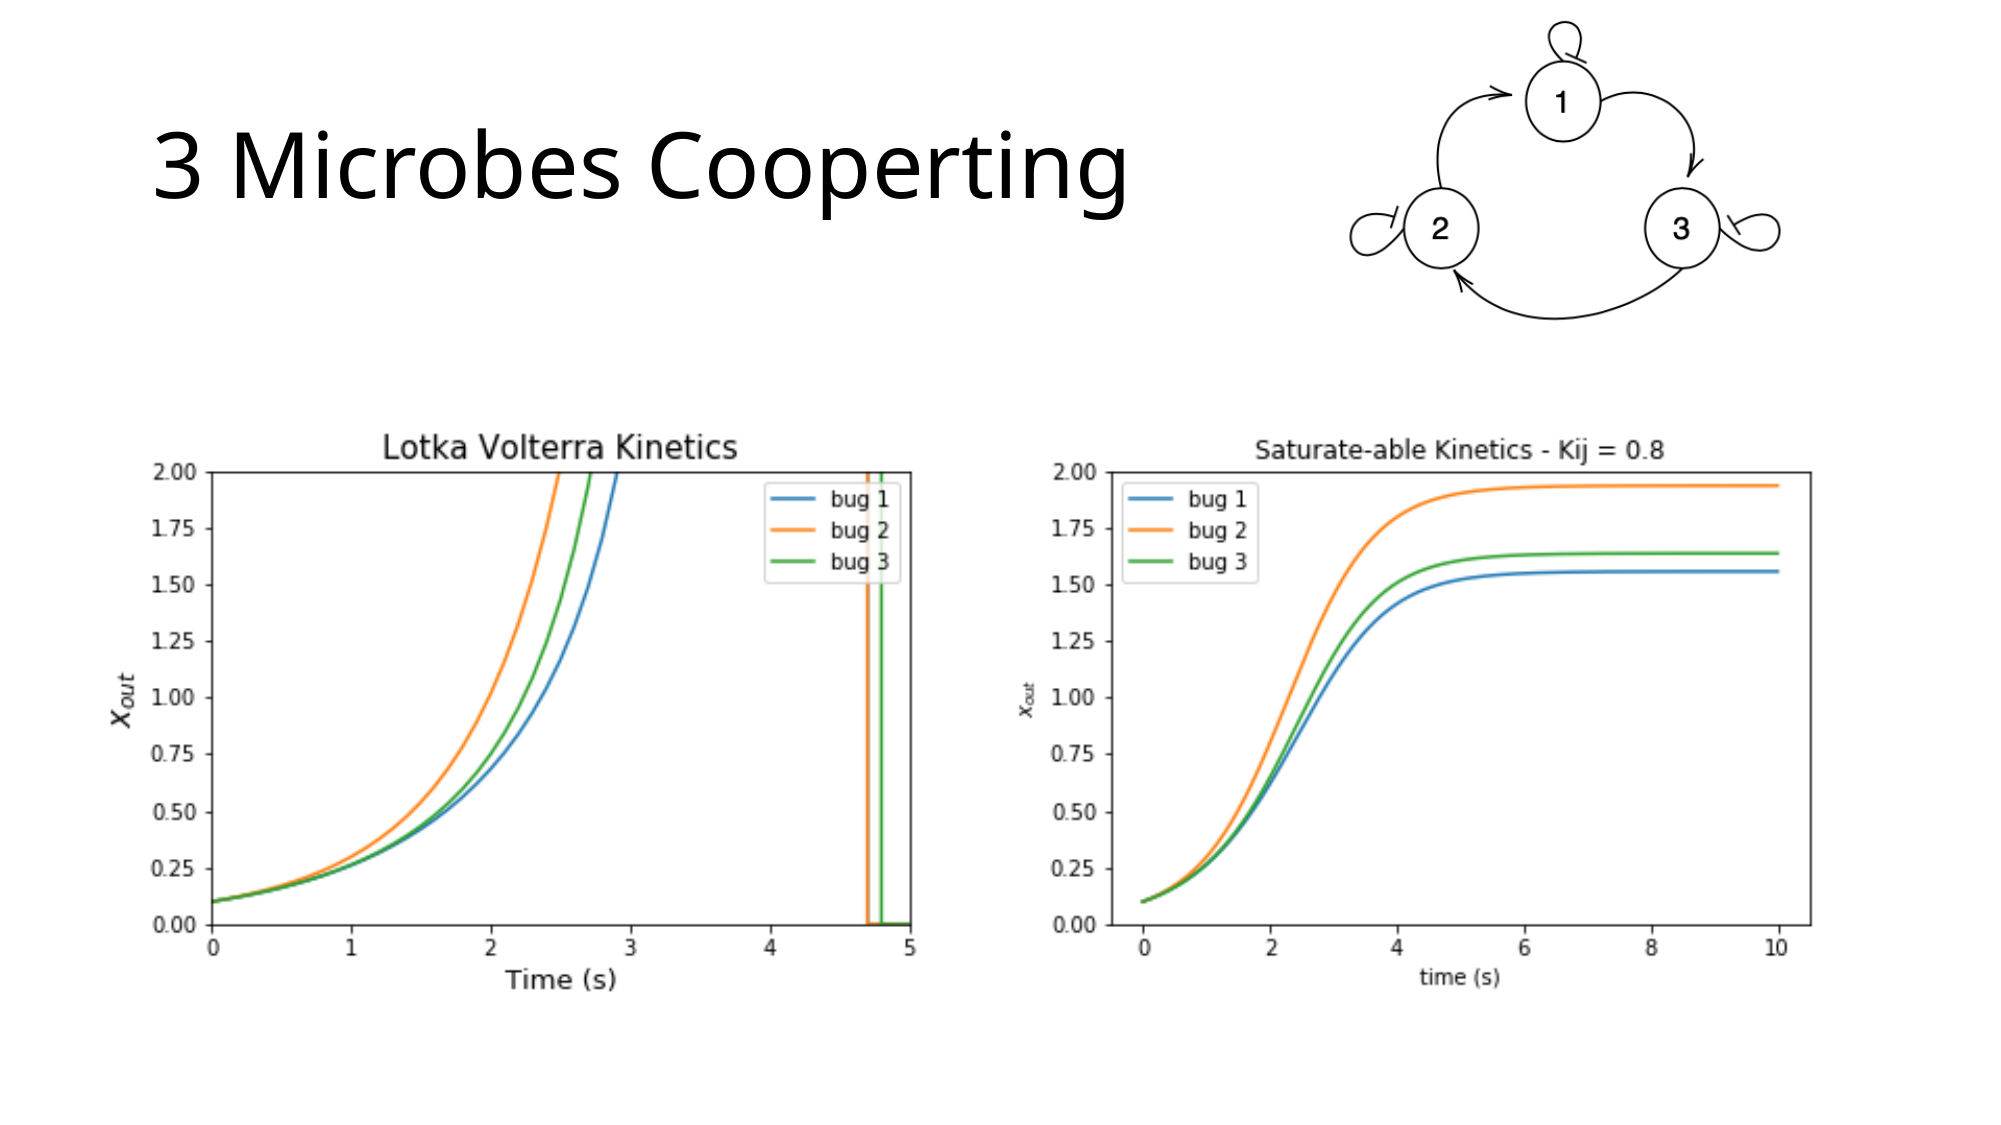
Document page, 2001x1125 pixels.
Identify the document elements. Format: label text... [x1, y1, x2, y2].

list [1295, 0, 1863, 399]
title 3 Microbes Cooperting [137, 59, 1295, 278]
picture [99, 399, 1900, 1000]
